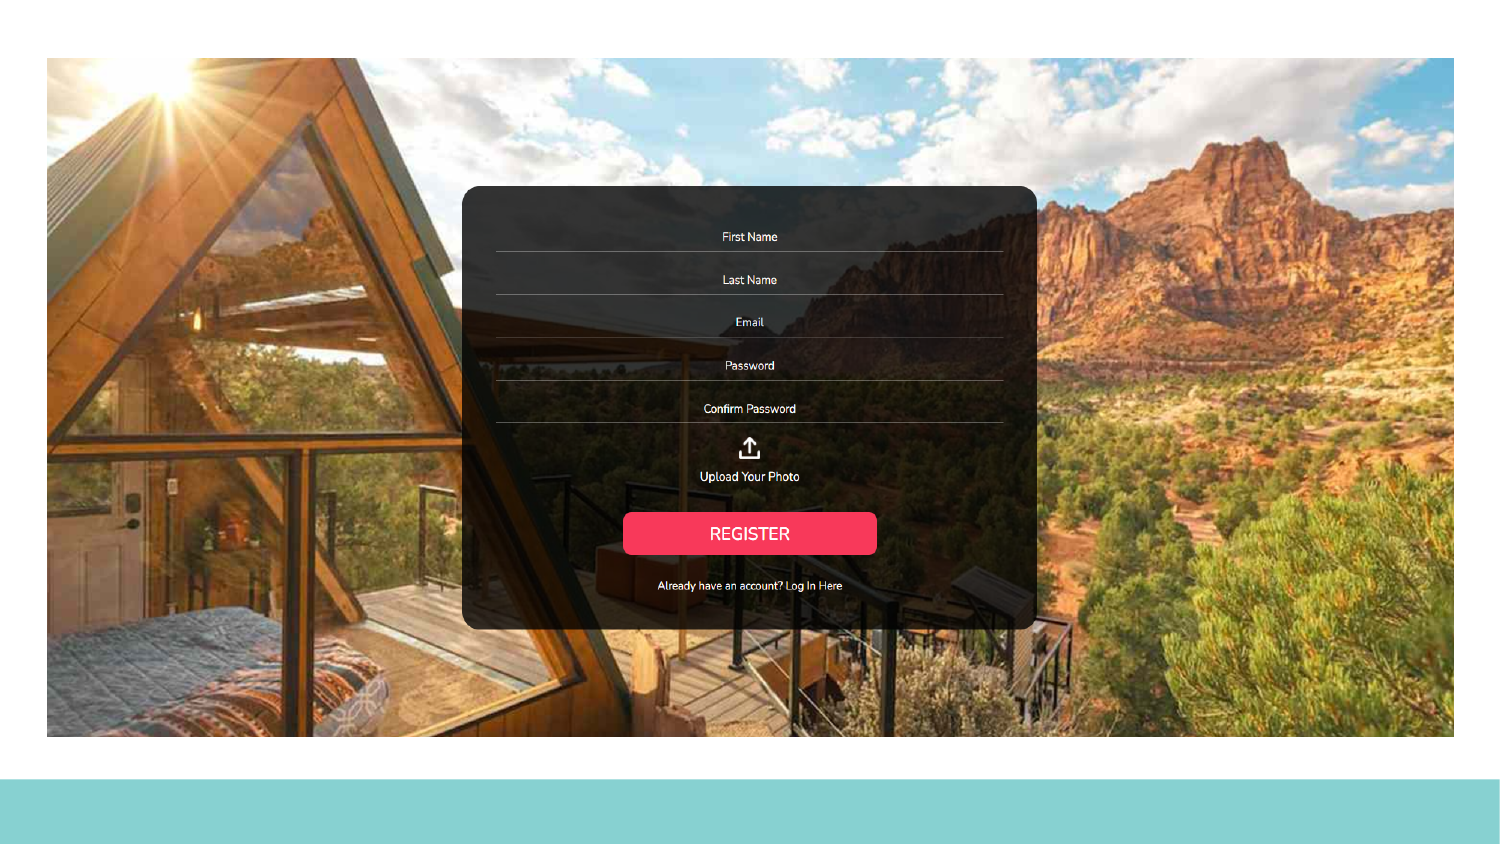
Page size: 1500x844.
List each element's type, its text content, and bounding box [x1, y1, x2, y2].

text_box 24 [0, 779, 1500, 844]
picture [46, 58, 1454, 737]
